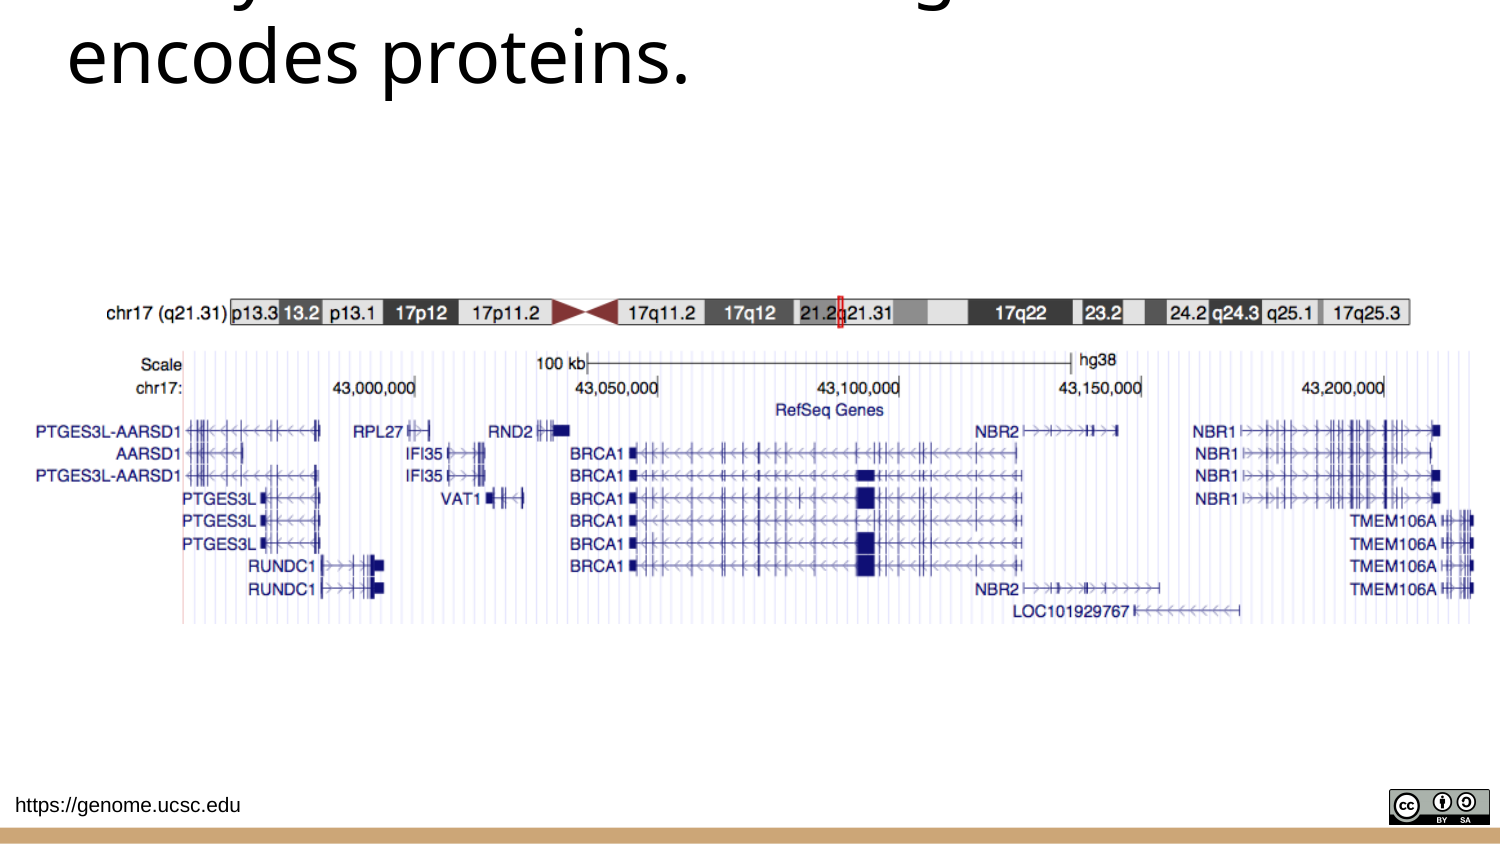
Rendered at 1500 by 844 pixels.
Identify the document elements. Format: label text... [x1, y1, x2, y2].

text_box https://genome.ucsc.edu [0, 778, 912, 830]
title Solely 2% of the human genome encodes proteins. [51, 0, 1449, 114]
picture [1389, 789, 1490, 825]
picture [106, 293, 1413, 331]
picture [24, 350, 1476, 624]
